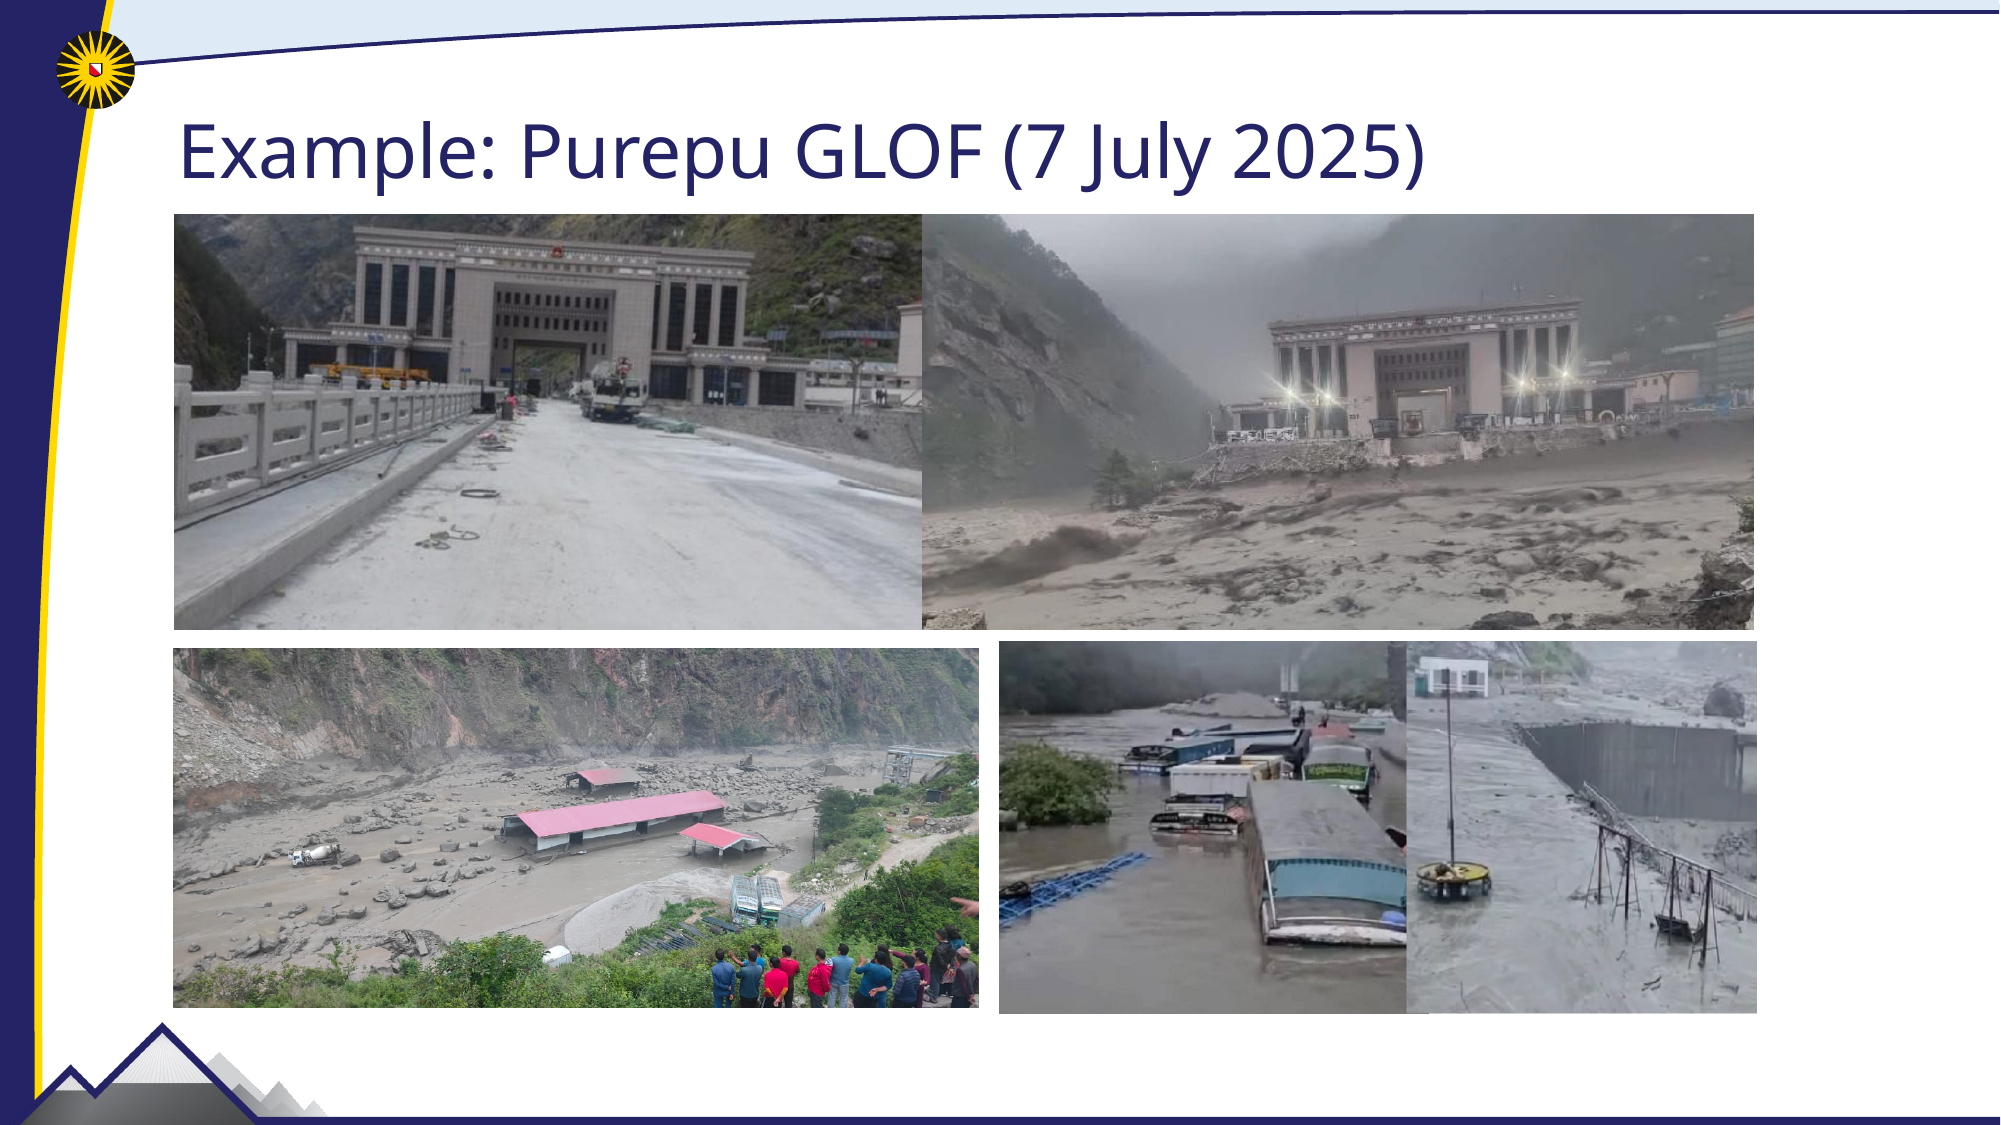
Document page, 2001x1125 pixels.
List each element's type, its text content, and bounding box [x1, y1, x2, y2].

picture [9, 1022, 335, 1125]
title Example: Purepu GLOF (7 July 2025) [162, 70, 1874, 239]
picture [141, 198, 1770, 638]
picture [999, 641, 1757, 1015]
picture [173, 648, 979, 1008]
picture [50, 24, 140, 114]
